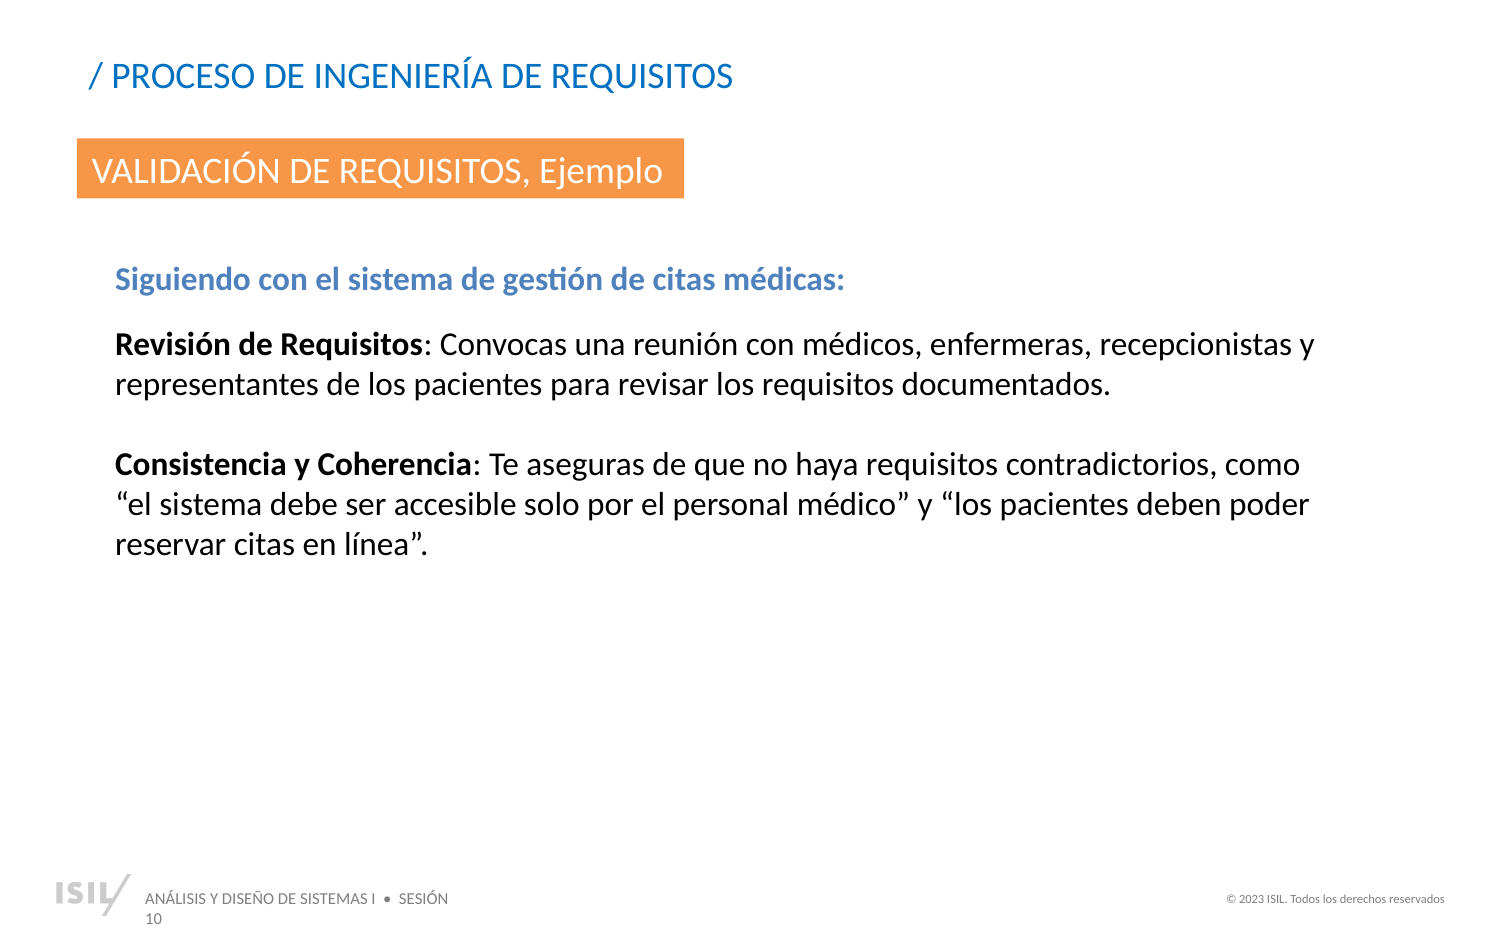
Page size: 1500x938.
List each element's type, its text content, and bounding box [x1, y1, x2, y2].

text_box Siguiendo con el sistema de gestión de citas médicas: Revisión de Requisitos: Convocas una reunión con médicos, enfermeras, recepcionistas y representantes de los pacientes para revisar los requisitos documentados. Consistencia y Coherencia: Te aseguras de que no haya requisitos contradictorios, como “el sistema debe ser accesible solo por el personal médico” y “los pacientes deben poder reservar citas en línea”. [100, 249, 1352, 570]
text_box VALIDACIÓN DE REQUISITOS, Ejemplo [76, 138, 685, 199]
list / PROCESO DE INGENIERÍA DE REQUISITOS [76, 45, 1424, 104]
